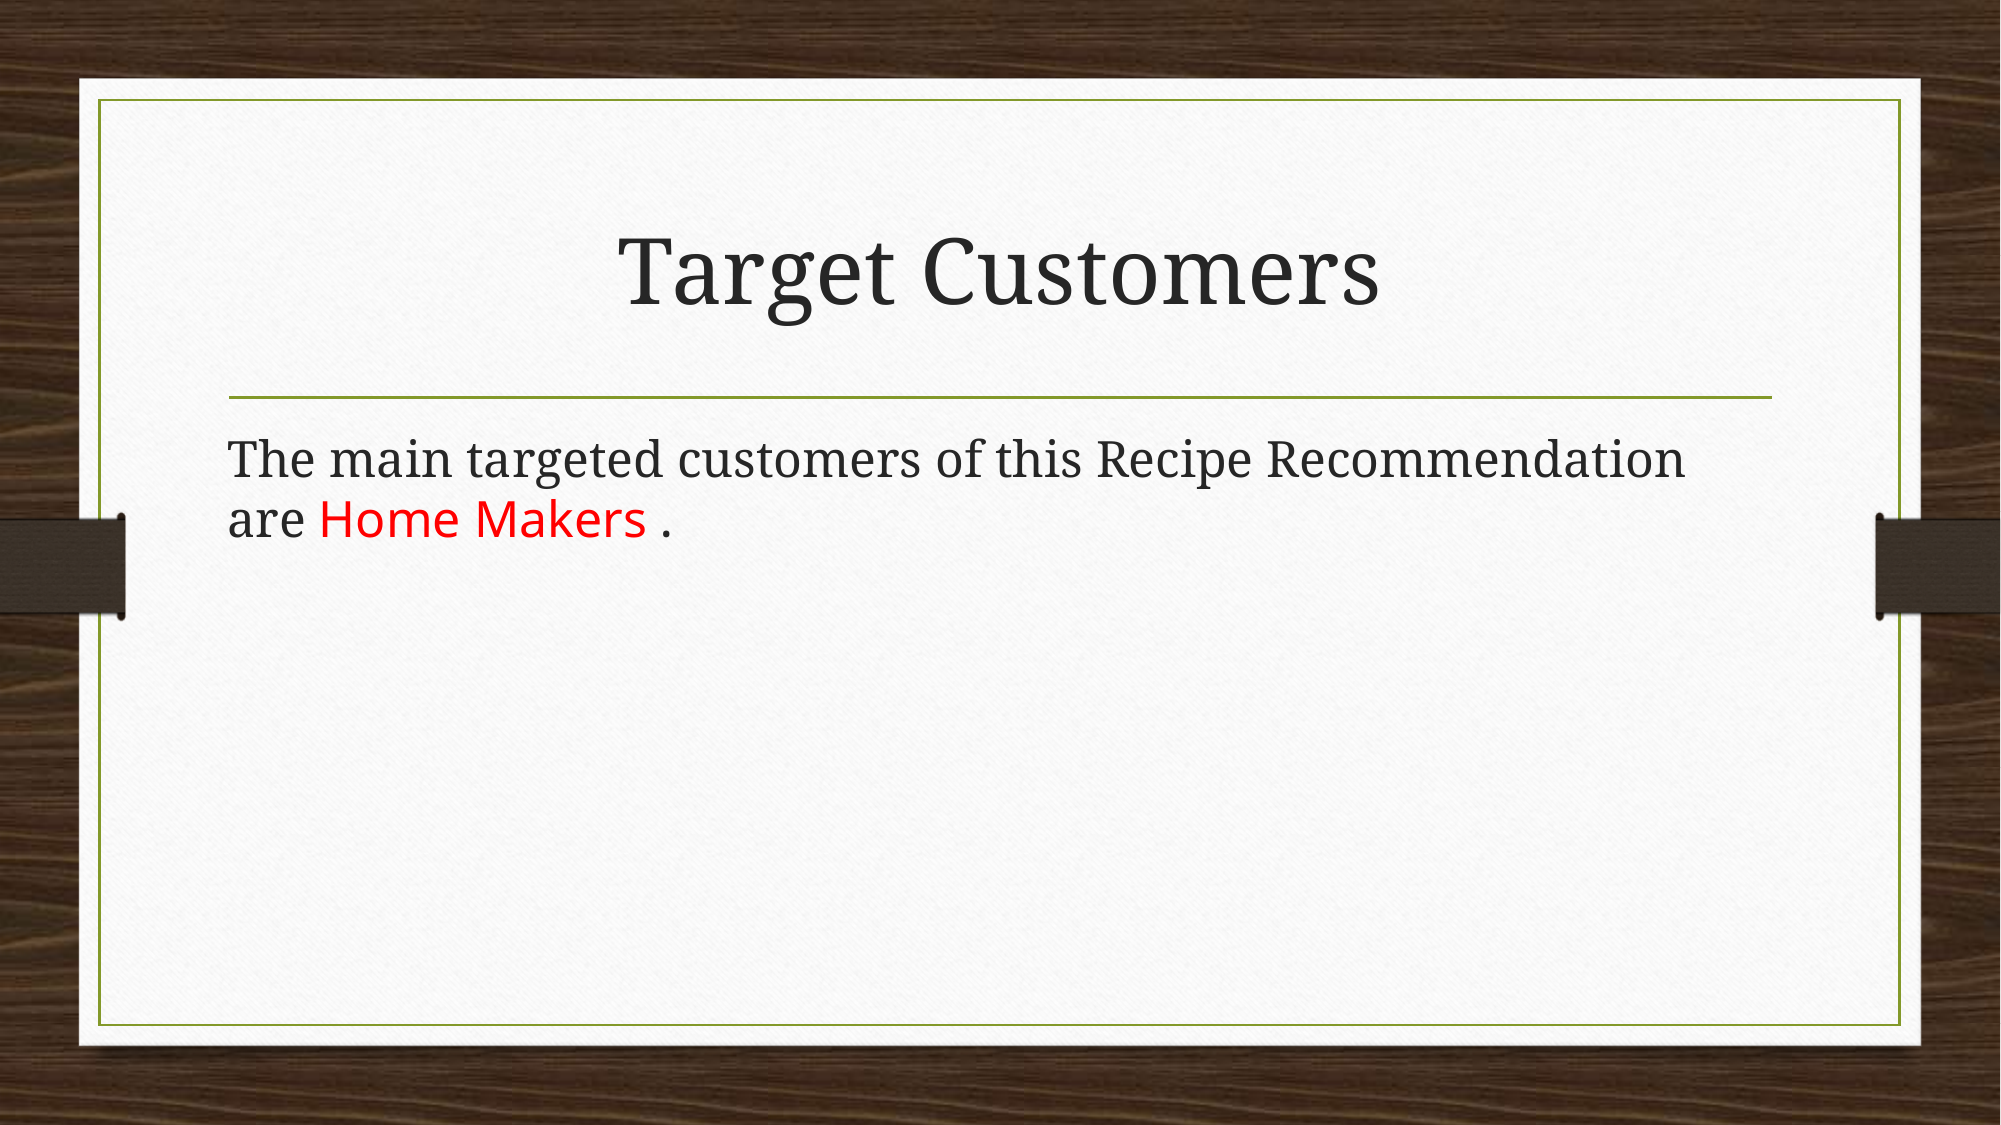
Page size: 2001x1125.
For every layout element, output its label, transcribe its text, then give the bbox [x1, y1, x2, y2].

title Target Customers [212, 161, 1788, 375]
list The main targeted customers of this Recipe Recommendation are Home Makers . [212, 419, 1788, 964]
picture [0, 0, 2001, 1125]
